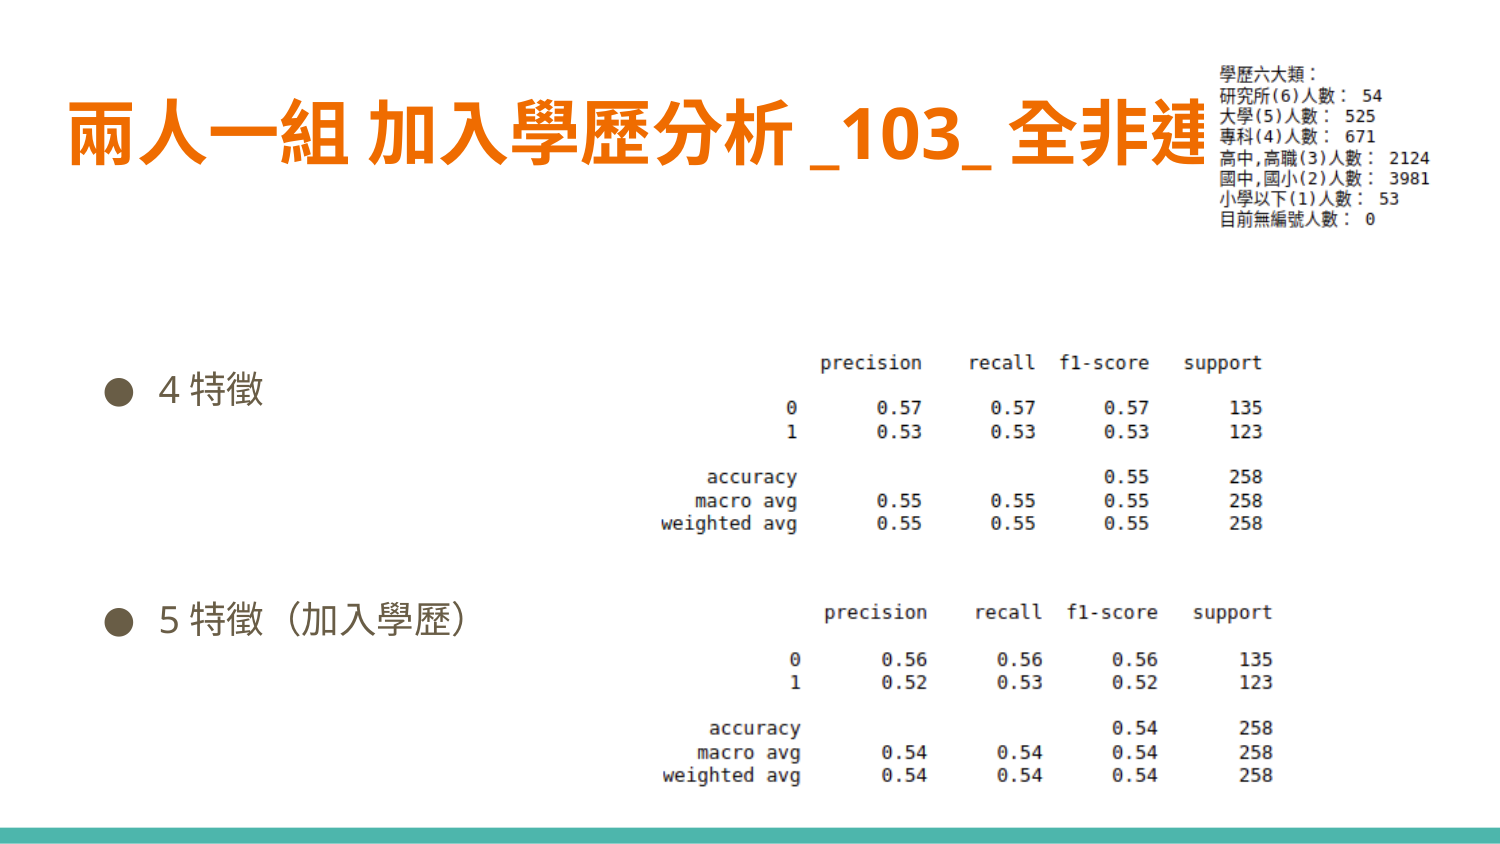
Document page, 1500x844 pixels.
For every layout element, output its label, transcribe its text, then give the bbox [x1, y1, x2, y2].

text_box 4特徵 5特徵（加入學歷） [69, 343, 714, 739]
picture [653, 332, 1285, 542]
picture [1204, 64, 1456, 236]
picture [653, 578, 1285, 812]
text_box 兩人一組 加入學歷分析_103_全非連任 [51, 72, 1199, 189]
